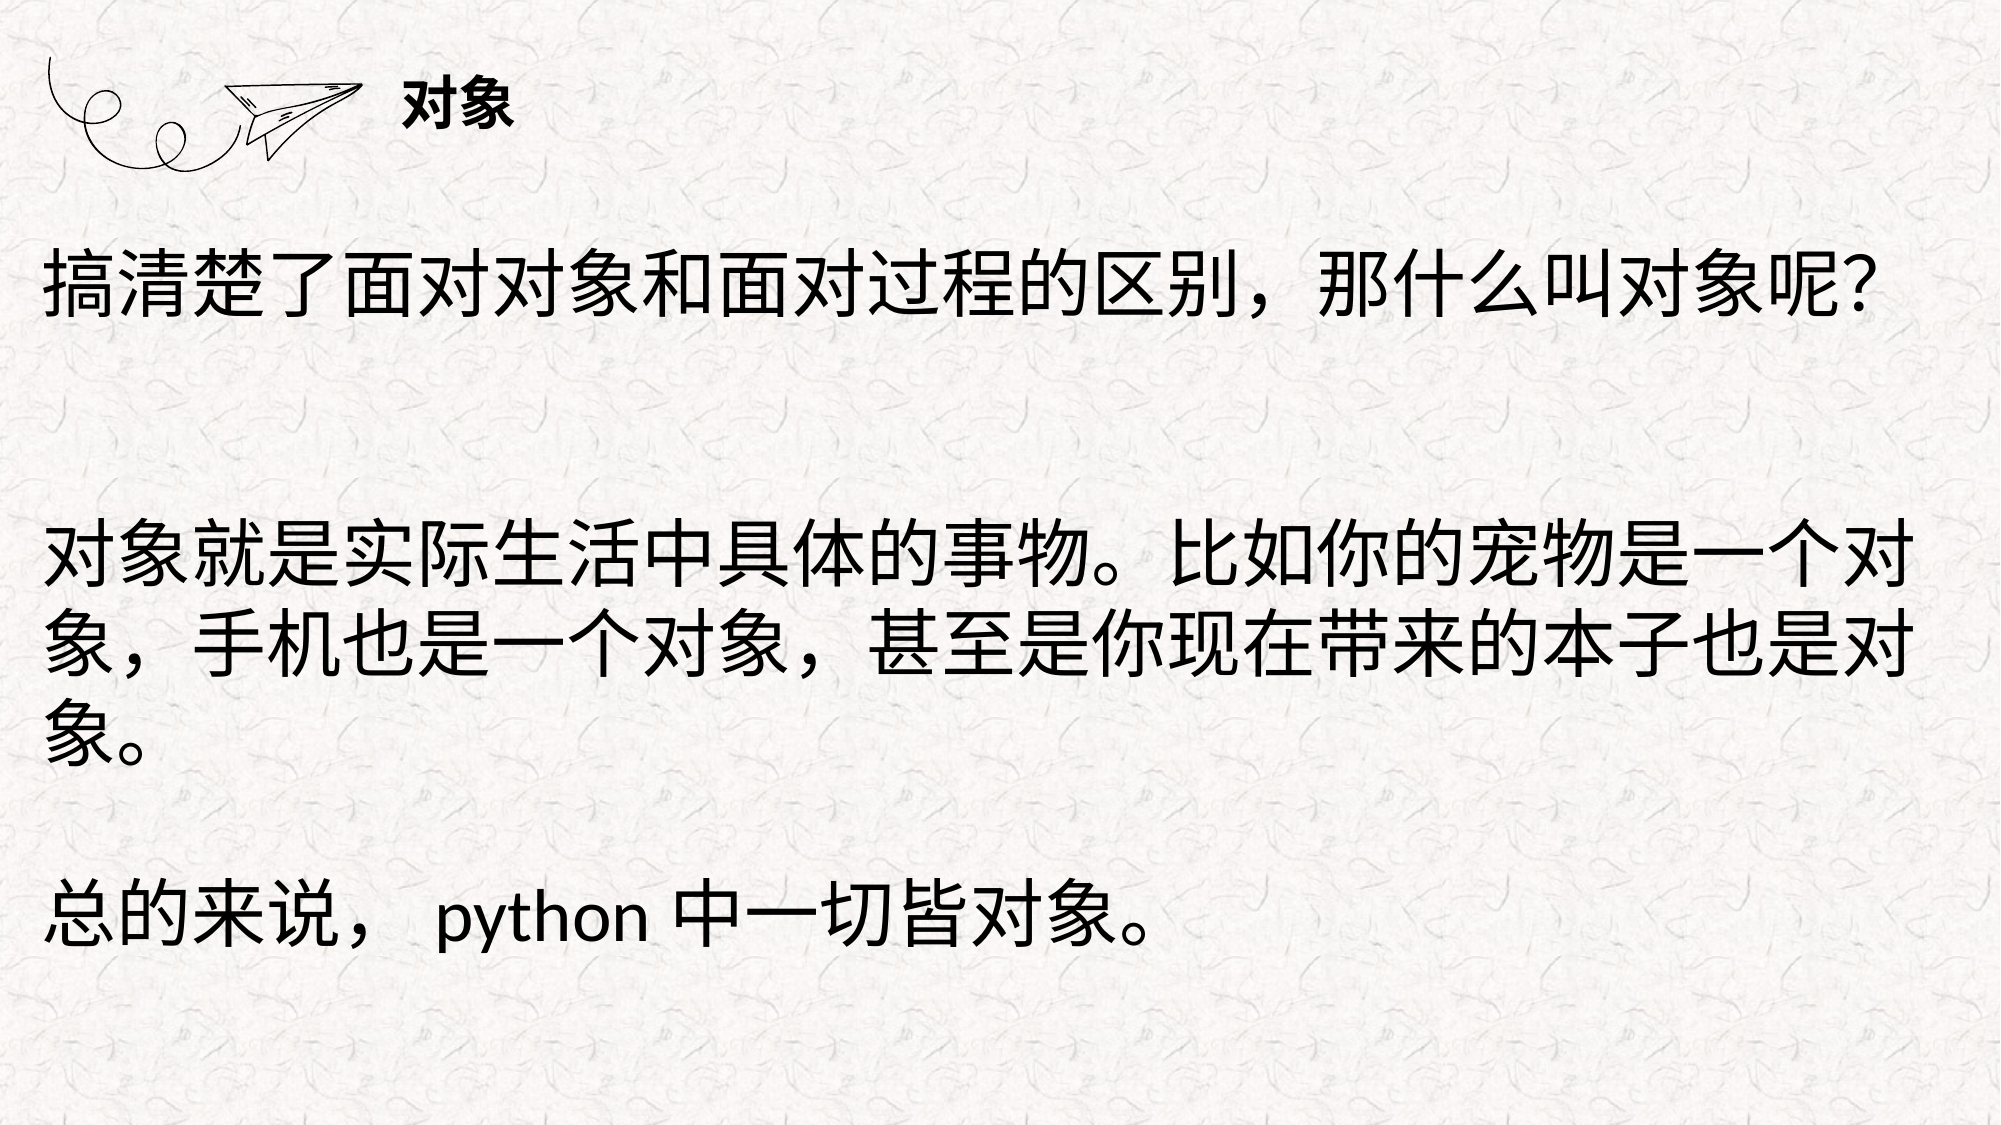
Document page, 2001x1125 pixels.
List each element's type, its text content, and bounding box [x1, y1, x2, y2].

text_box 搞清楚了面对对象和面对过程的区别，那什么叫对象呢？ 对象就是实际生活中具体的事物。比如你的宠物是一个对象，手机也是一个对象，甚至是你现在带来的本子也是对象。 总的来说，python中一切皆对象。 [27, 229, 2000, 964]
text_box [48, 56, 532, 172]
picture [0, 0, 2001, 1125]
